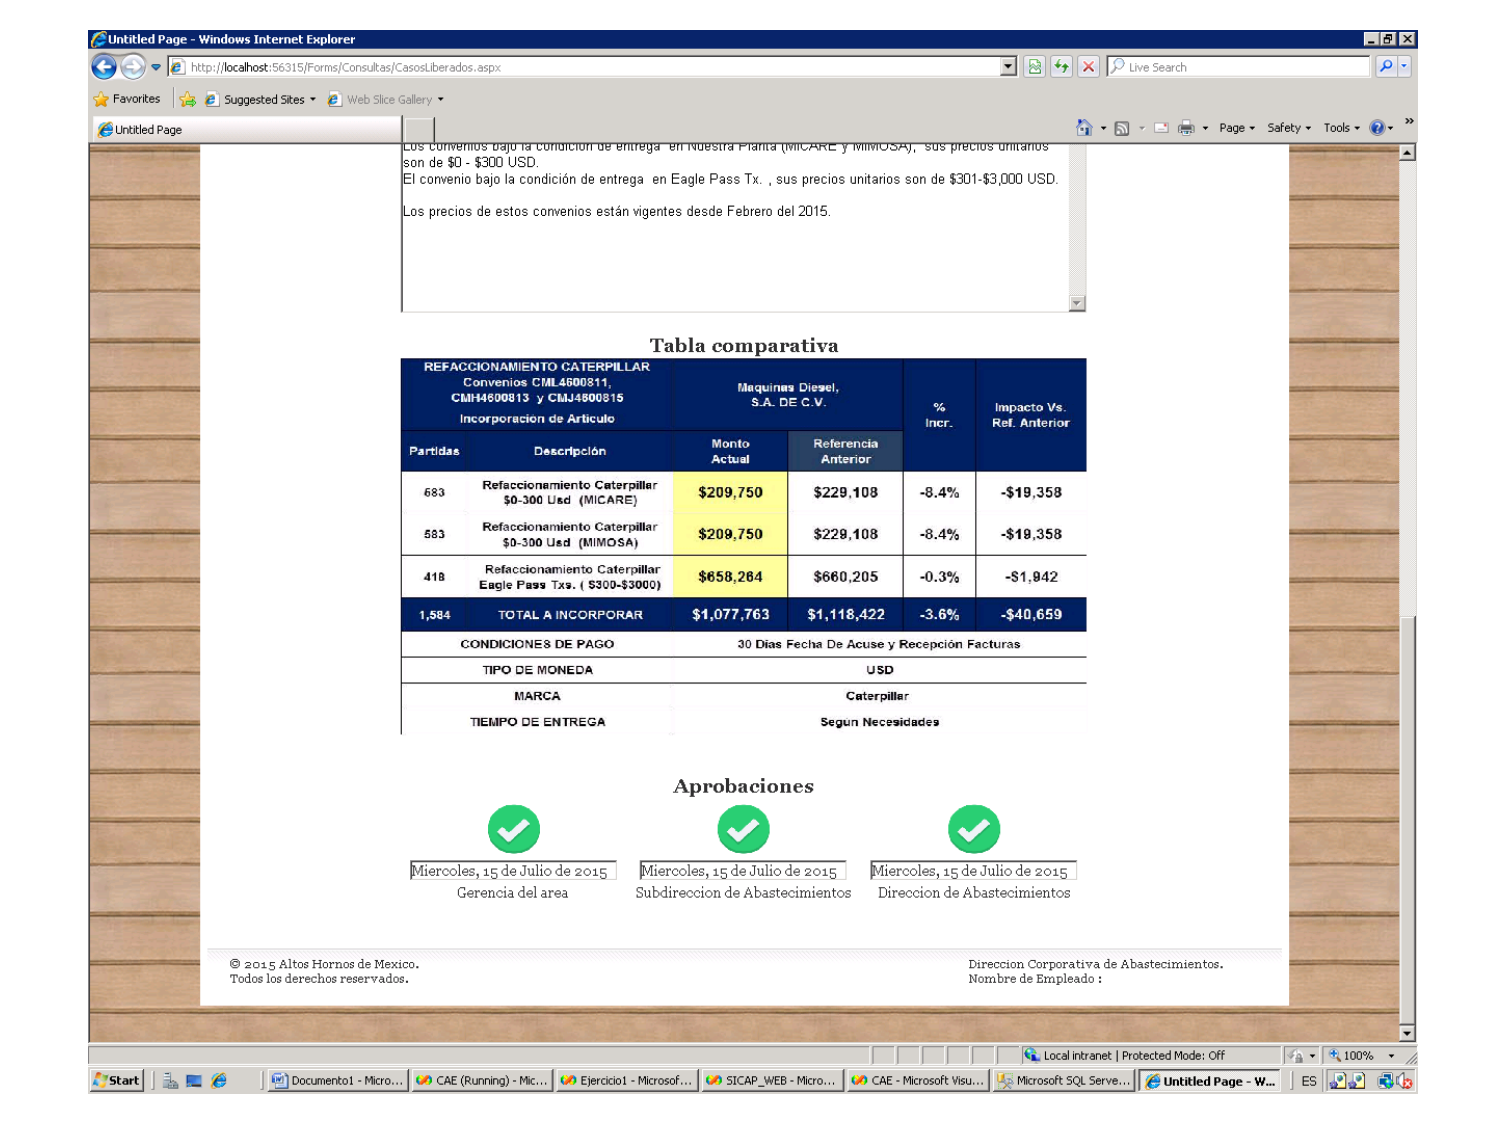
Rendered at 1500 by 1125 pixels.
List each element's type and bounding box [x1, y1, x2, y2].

picture [88, 30, 1418, 1095]
